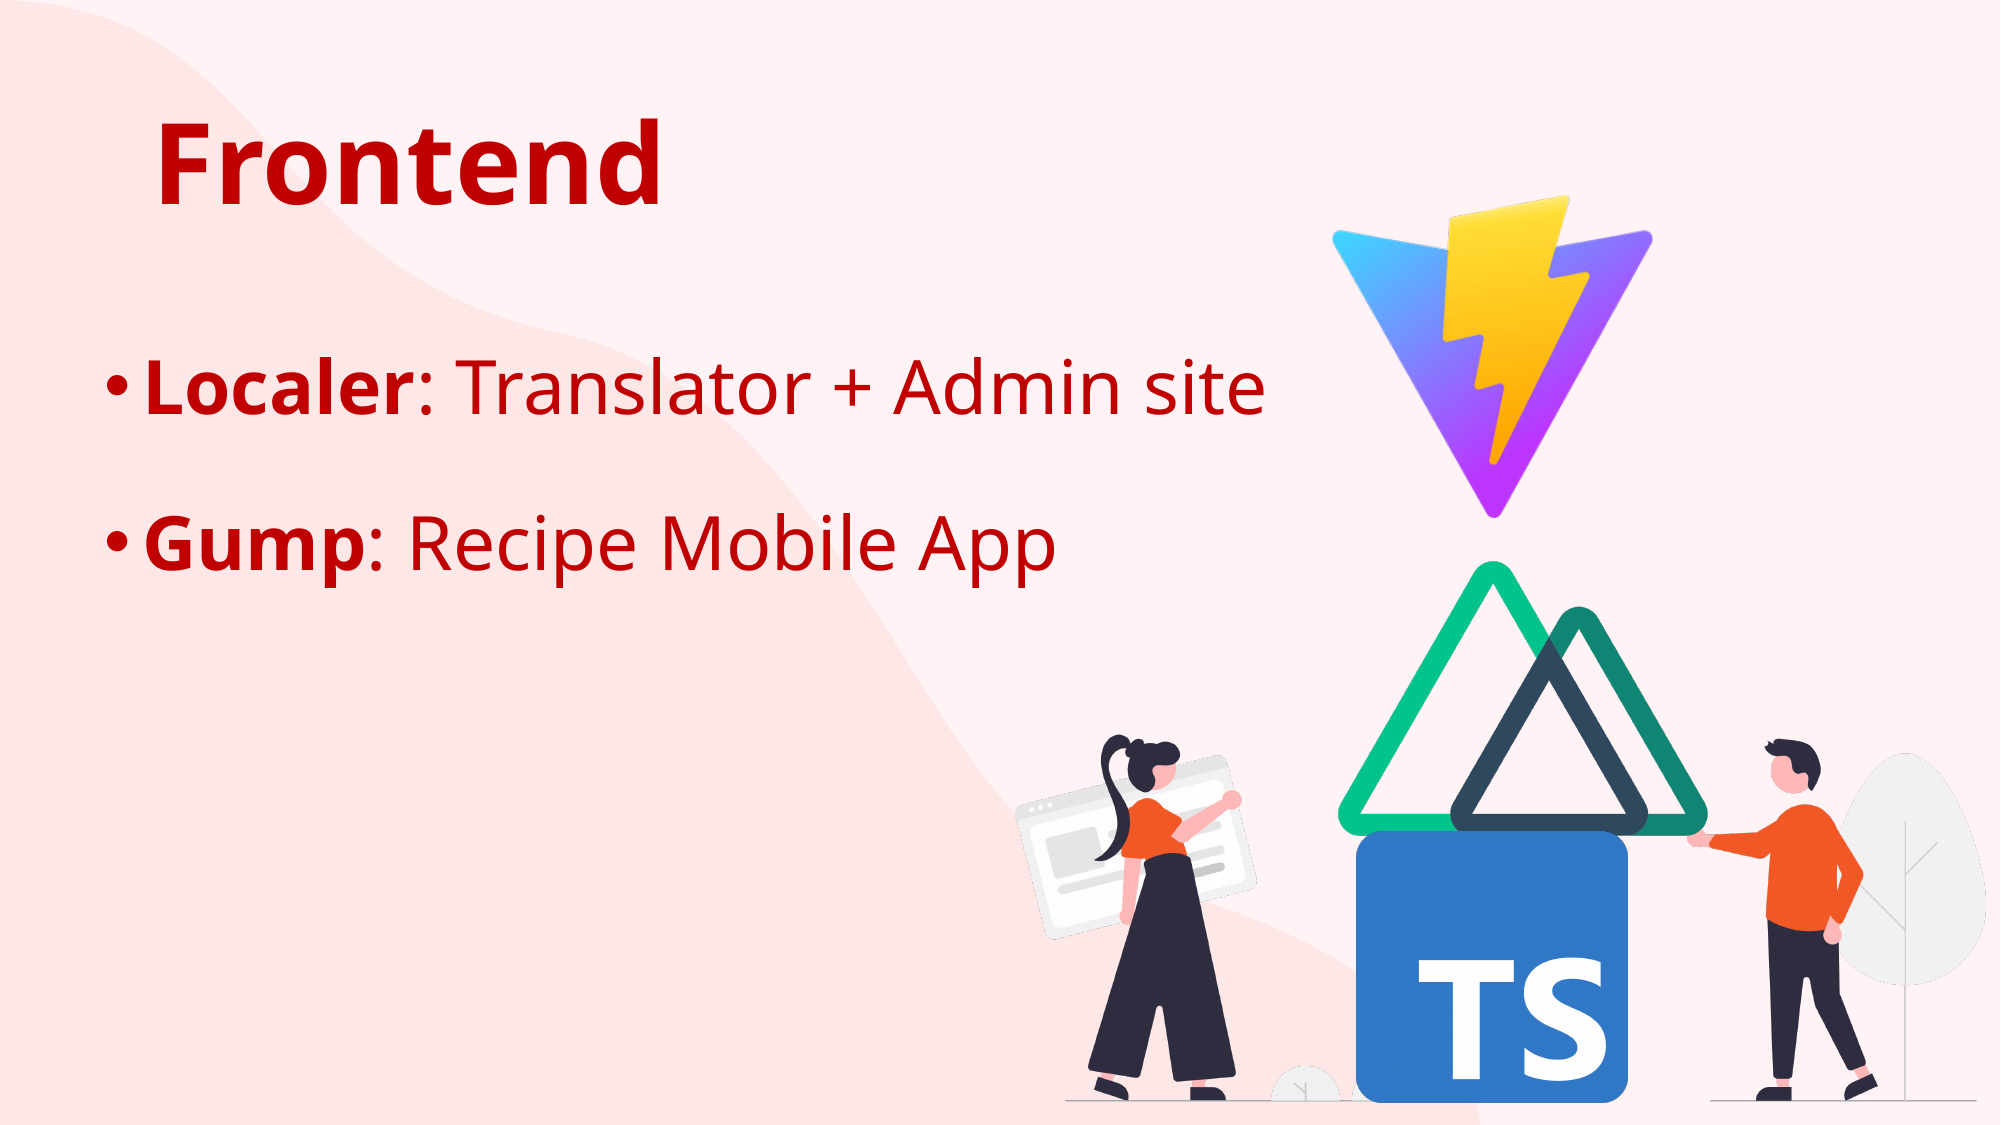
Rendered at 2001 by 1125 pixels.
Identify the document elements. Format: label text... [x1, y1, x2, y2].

picture [1015, 561, 1986, 1103]
picture [1332, 195, 1653, 518]
list Localer: Translator + Admin site Gump: Recipe Mobile App [89, 287, 1815, 1001]
title Frontend [137, 59, 1863, 278]
